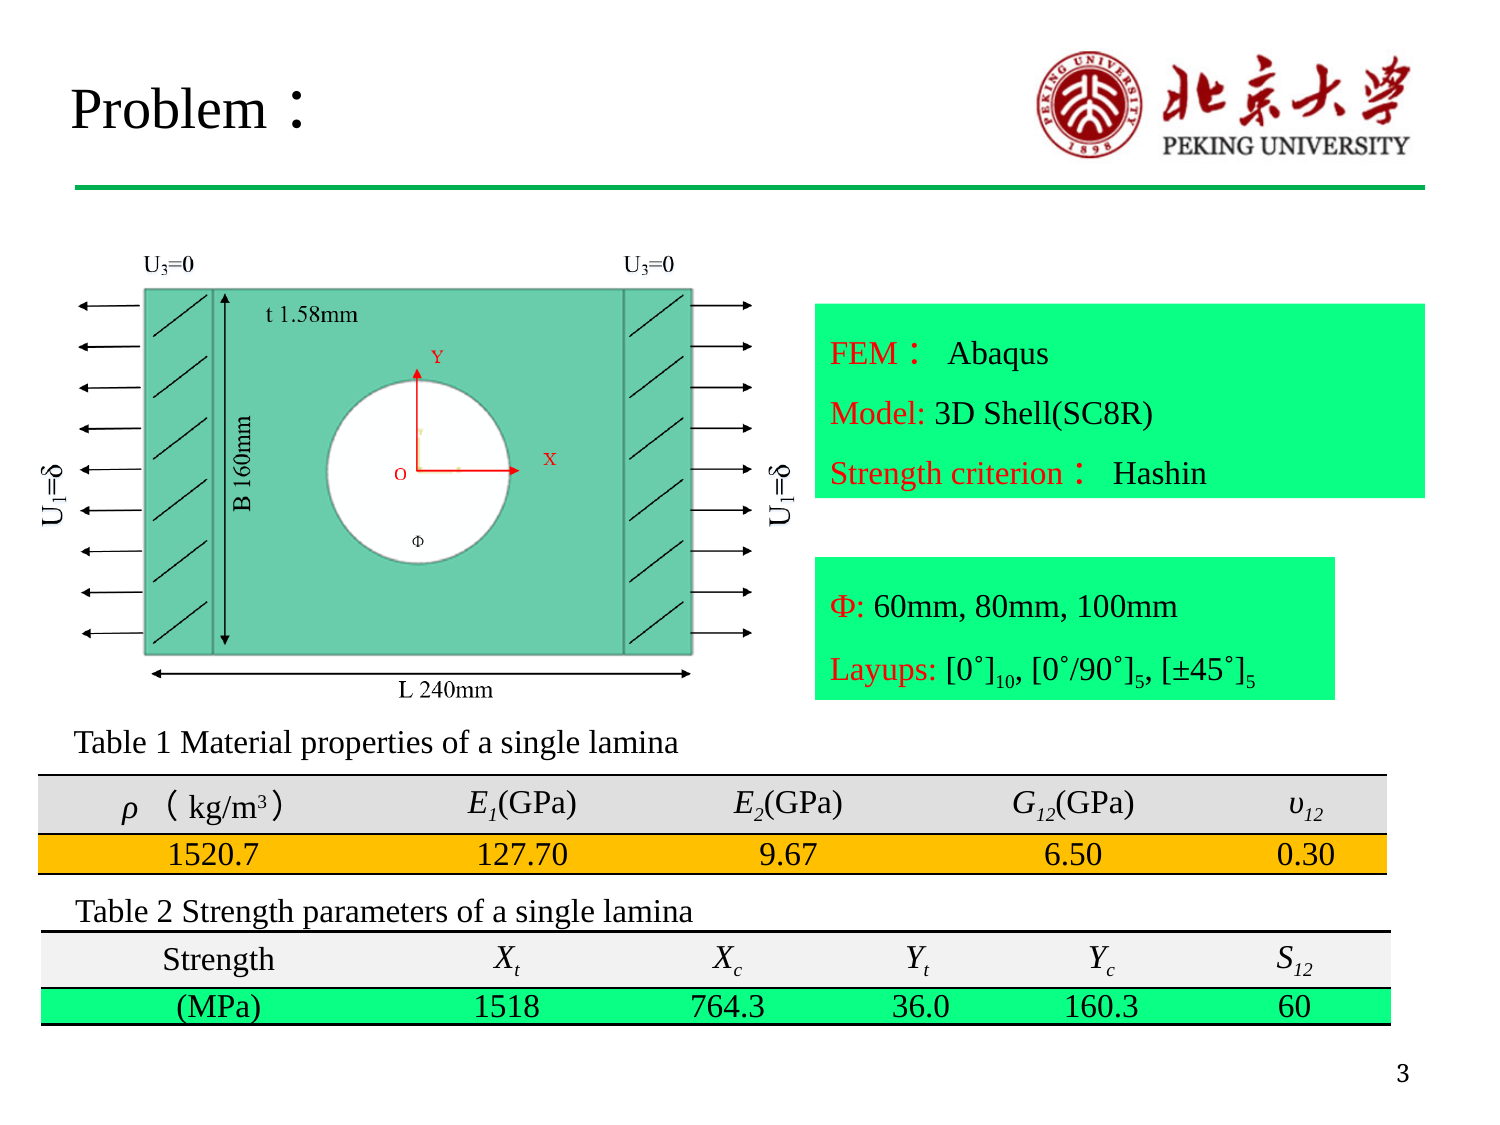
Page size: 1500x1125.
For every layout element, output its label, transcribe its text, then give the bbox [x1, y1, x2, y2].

text_box FEM：Abaqus Model: 3D Shell(SC8R) Strength criterion：Hashin [815, 303, 1425, 499]
text_box Table 1 Material properties of a single lamina [58, 712, 916, 768]
table_cell 1518 [396, 989, 617, 1023]
table_cell (MPa) [41, 989, 396, 1023]
text_box Problem： [55, 27, 666, 148]
table_header υ12 [1225, 776, 1387, 833]
table_header Strength [41, 933, 396, 987]
picture [1022, 39, 1425, 167]
slide_number 3 [1352, 1023, 1426, 1100]
table_header Yt [838, 933, 1005, 987]
table_header Yc [1005, 933, 1198, 987]
table_header E2(GPa) [655, 776, 922, 833]
text_box Table 2 Strength parameters of a single lamina [60, 881, 710, 937]
picture [38, 232, 798, 705]
table_cell 0.30 [1225, 835, 1387, 873]
table_header G12(GPa) [922, 776, 1225, 833]
table_cell 60 [1198, 989, 1391, 1023]
table_cell 764.3 [617, 989, 838, 1023]
table_header E1(GPa) [390, 776, 655, 833]
table_header ρ（kg/m3） [38, 776, 390, 833]
table_cell 1520.7 [38, 835, 390, 873]
table_cell 9.67 [655, 835, 922, 873]
table_cell 127.70 [390, 835, 655, 873]
table_header Xc [617, 933, 838, 987]
table_cell 36.0 [838, 989, 1005, 1023]
table_header S12 [1198, 933, 1391, 987]
table_header Xt [396, 937, 617, 987]
table_cell 160.3 [1005, 989, 1198, 1023]
table_cell 6.50 [922, 835, 1225, 873]
text_box Ф: 60mm, 80mm, 100mm Layups: [0˚]10, [0˚/90˚]5, [±45˚]5 [815, 557, 1335, 700]
